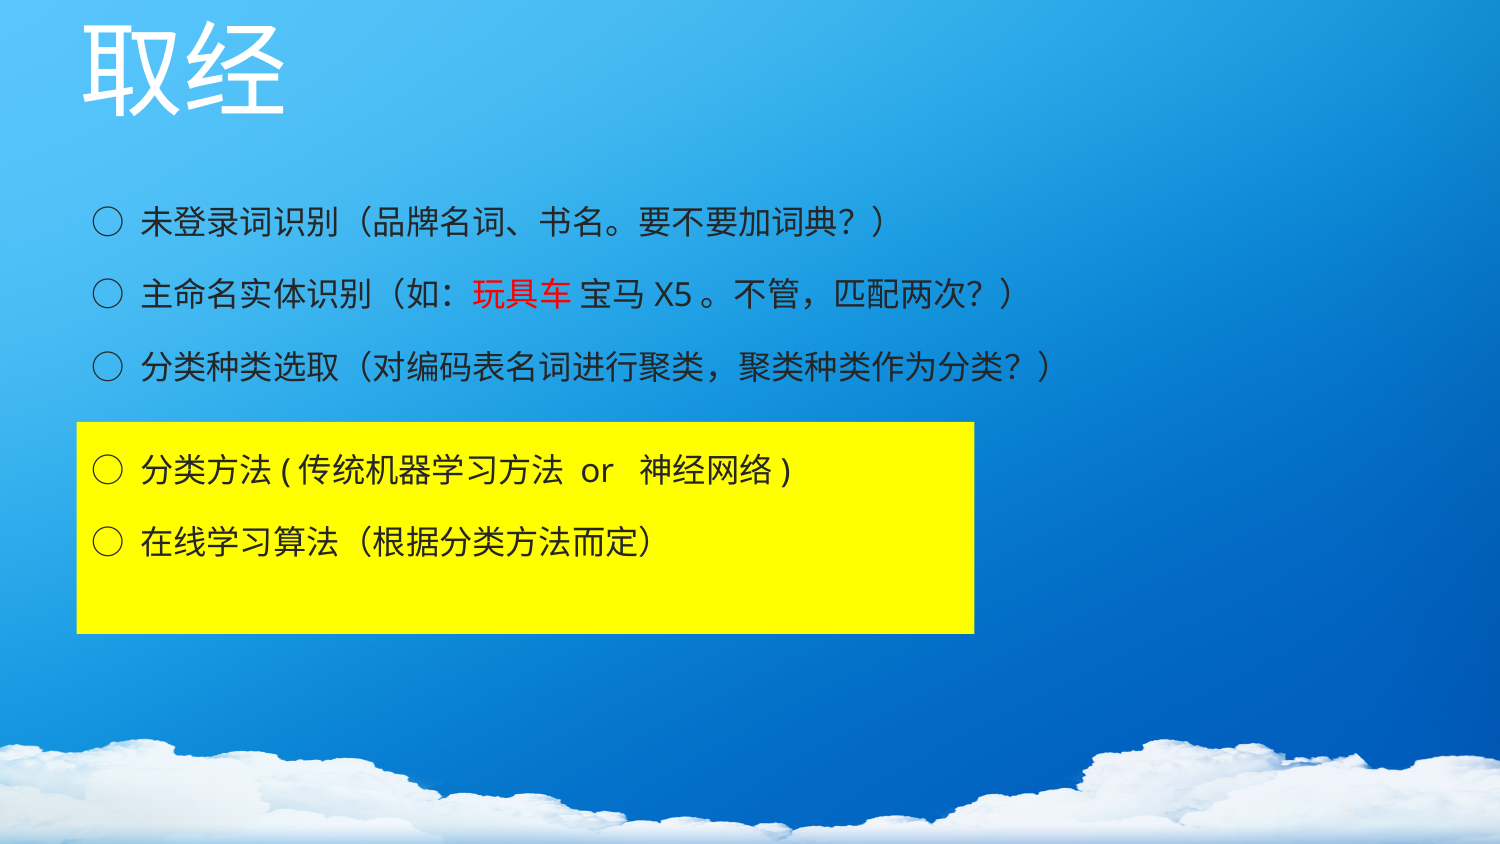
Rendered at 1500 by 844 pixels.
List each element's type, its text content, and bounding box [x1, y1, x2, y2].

text_box ○ 未登录词识别（品牌名词、书名。要不要加词典？） ○ 主命名实体识别（如：玩具车 宝马X5。不管，匹配两次？） ○ 分类种类选取（对编码表名词进行聚类，聚类种类作为分类？） [76, 173, 1105, 394]
picture [0, 0, 1500, 844]
text_box ○ 分类方法(传统机器学习方法 or 神经网络) ○ 在线学习算法（根据分类方法而定） [76, 421, 975, 634]
text_box 取经 [64, 0, 1415, 185]
